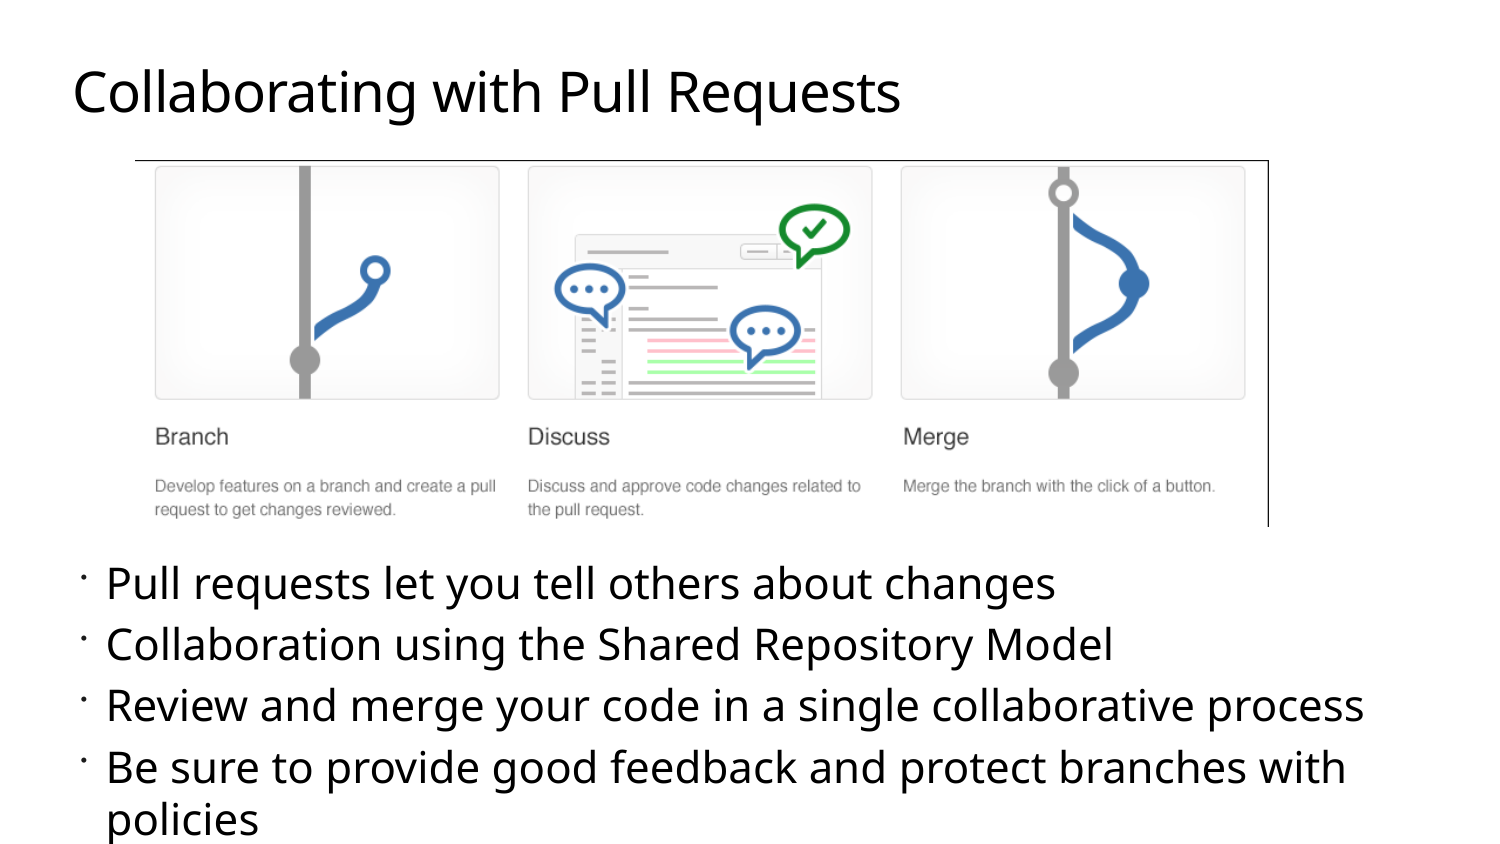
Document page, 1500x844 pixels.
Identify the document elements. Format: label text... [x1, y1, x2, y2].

picture [134, 160, 1269, 527]
title Collaborating with Pull Requests [72, 56, 1428, 125]
list Pull requests let you tell others about changes Collaboration using the Shared Repository Model Review and merge your code in a single collaborative process Be sure to provide good feedback and protect branches with policies [77, 555, 1434, 800]
